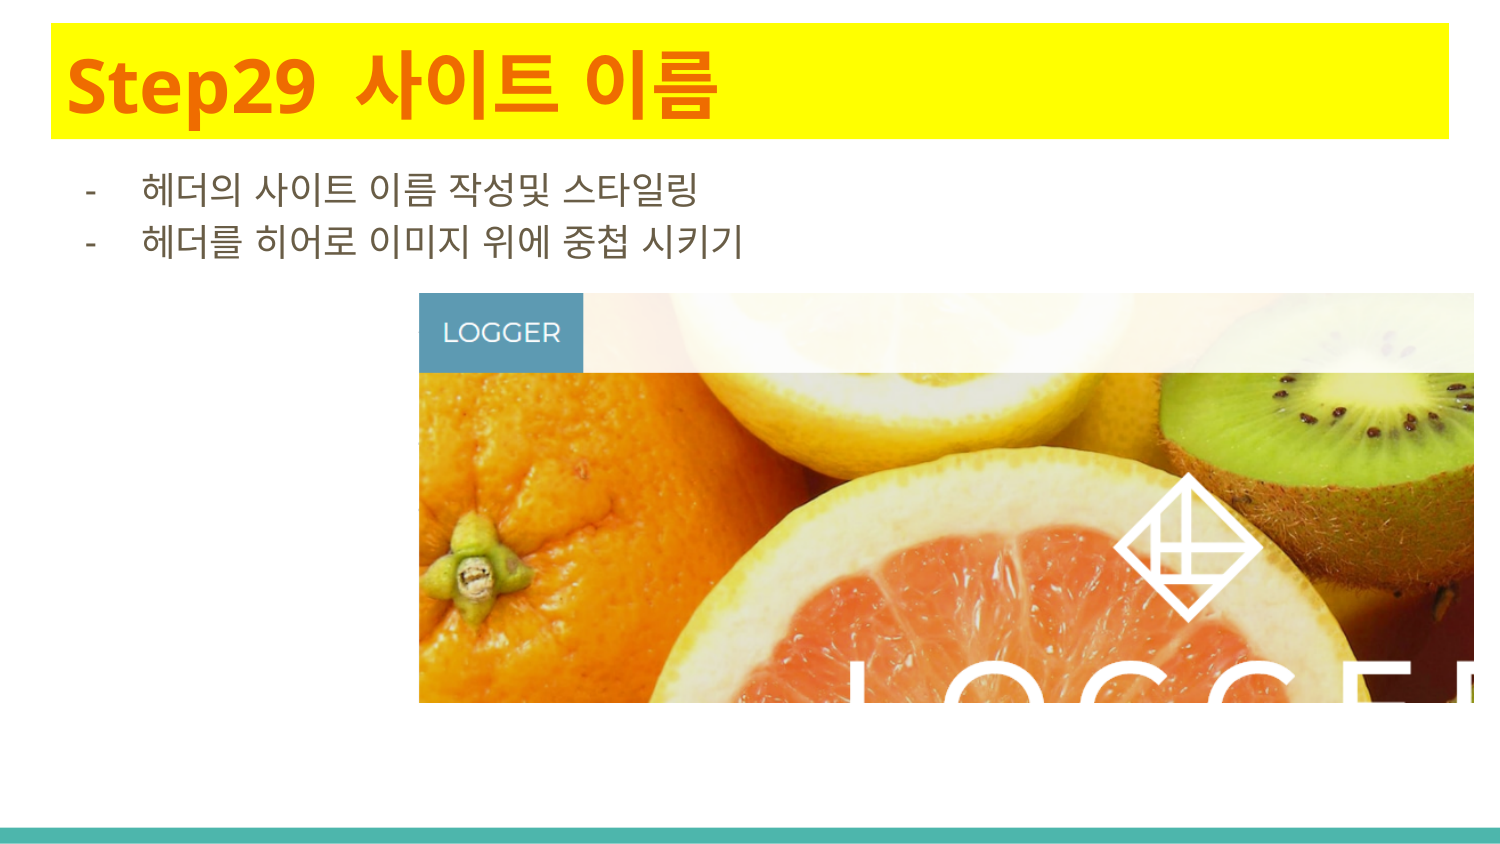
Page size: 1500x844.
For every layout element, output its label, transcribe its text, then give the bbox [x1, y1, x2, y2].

title Step29 사이트 이름 [51, 23, 1449, 140]
picture [417, 293, 1474, 703]
list 헤더의 사이트 이름 작성및 스타일링 헤더를 히어로 이미지 위에 중첩 시키기 [51, 145, 1449, 687]
